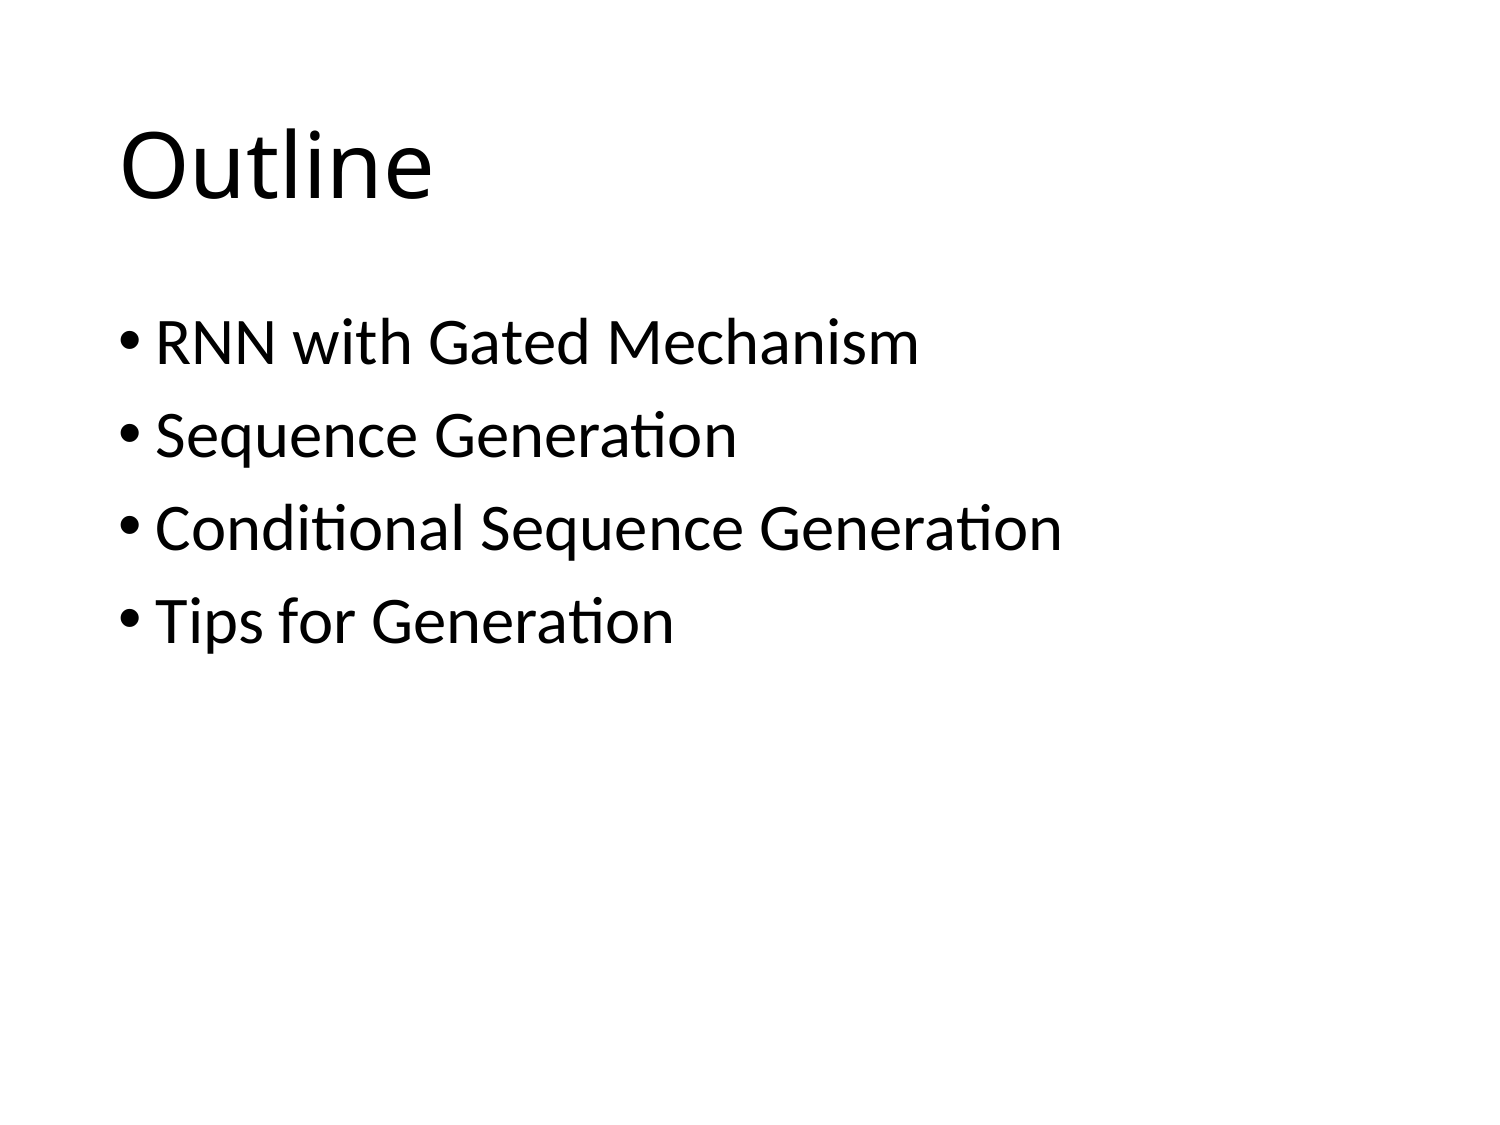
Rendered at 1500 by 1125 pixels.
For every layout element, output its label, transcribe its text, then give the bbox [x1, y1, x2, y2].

list RNN with Gated Mechanism Sequence Generation Conditional Sequence Generation Tips for Generation [103, 299, 1397, 1014]
title Outline [103, 59, 1397, 278]
